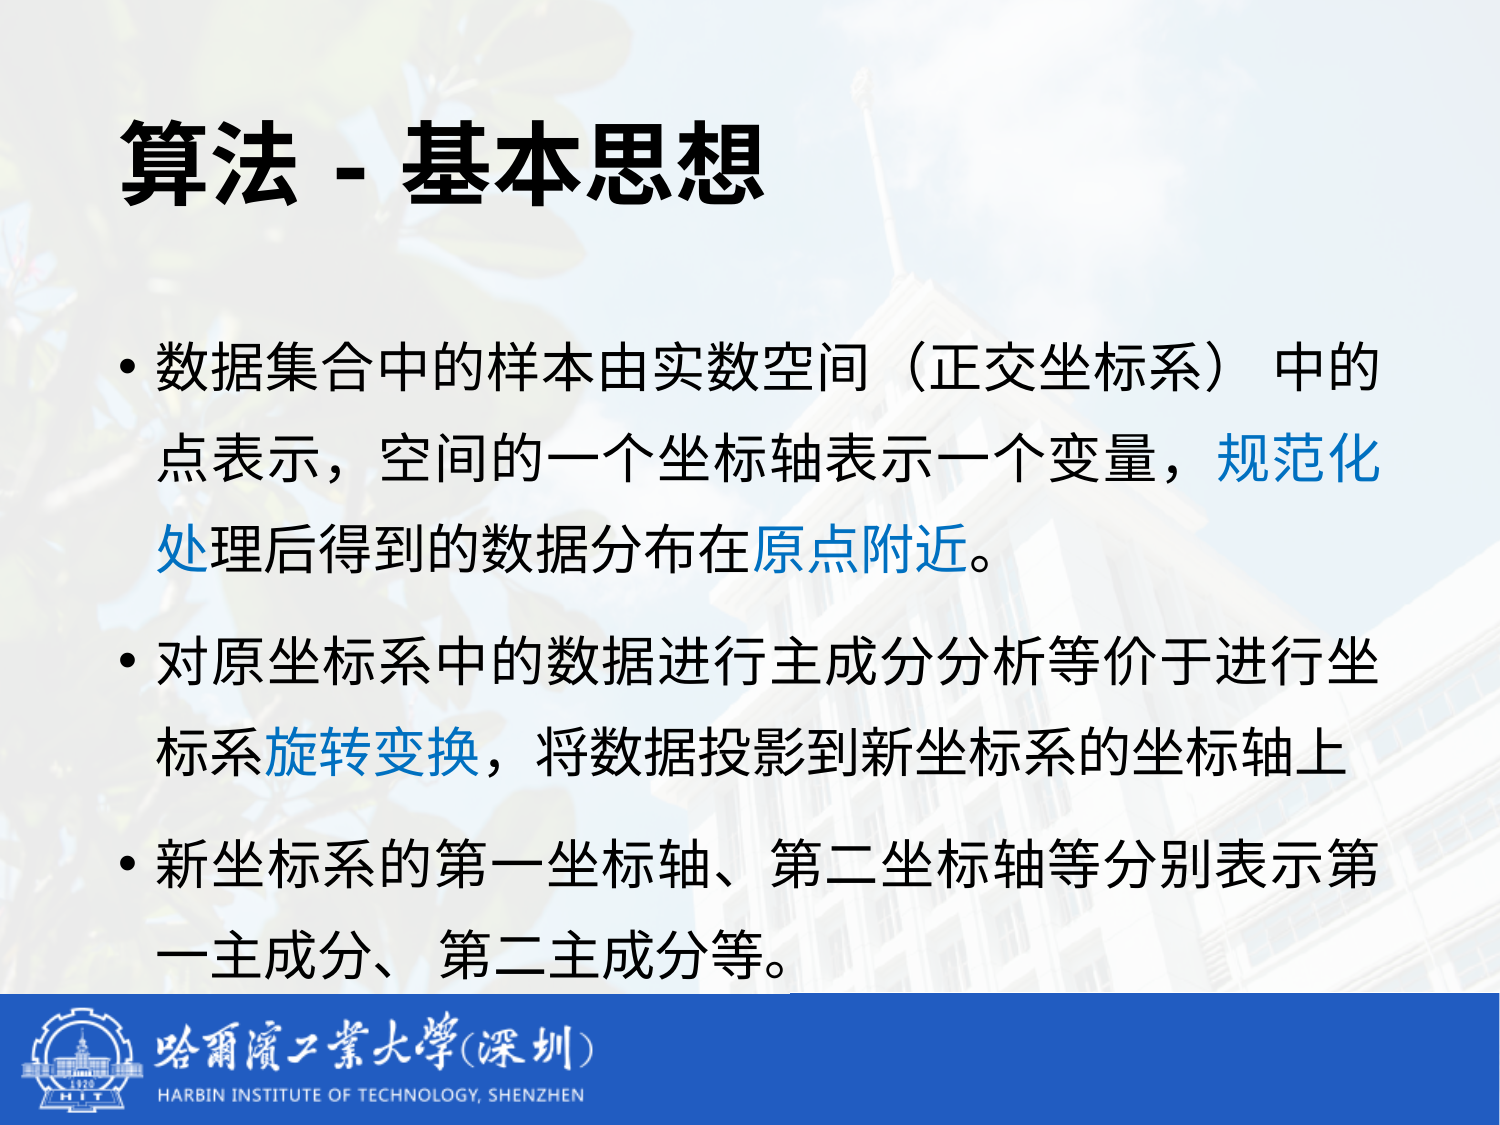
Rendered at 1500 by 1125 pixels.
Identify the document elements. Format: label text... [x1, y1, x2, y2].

title 算法-基本思想 [103, 59, 1397, 278]
picture [0, 992, 1500, 1125]
list 数据集合中的样本由实数空间（正交坐标系） 中的点表示，空间的一个坐标轴表示一个变量，规范化处理后得到的数据分布在原点附近。 对原坐标系中的数据进行主成分分析等价于进行坐标系旋转变换，将数据投影到新坐标系的坐标轴上 新坐标系的第一坐标轴、第二坐标轴等分别表示第一主成分、 第二主成分等。 [103, 299, 1397, 1014]
